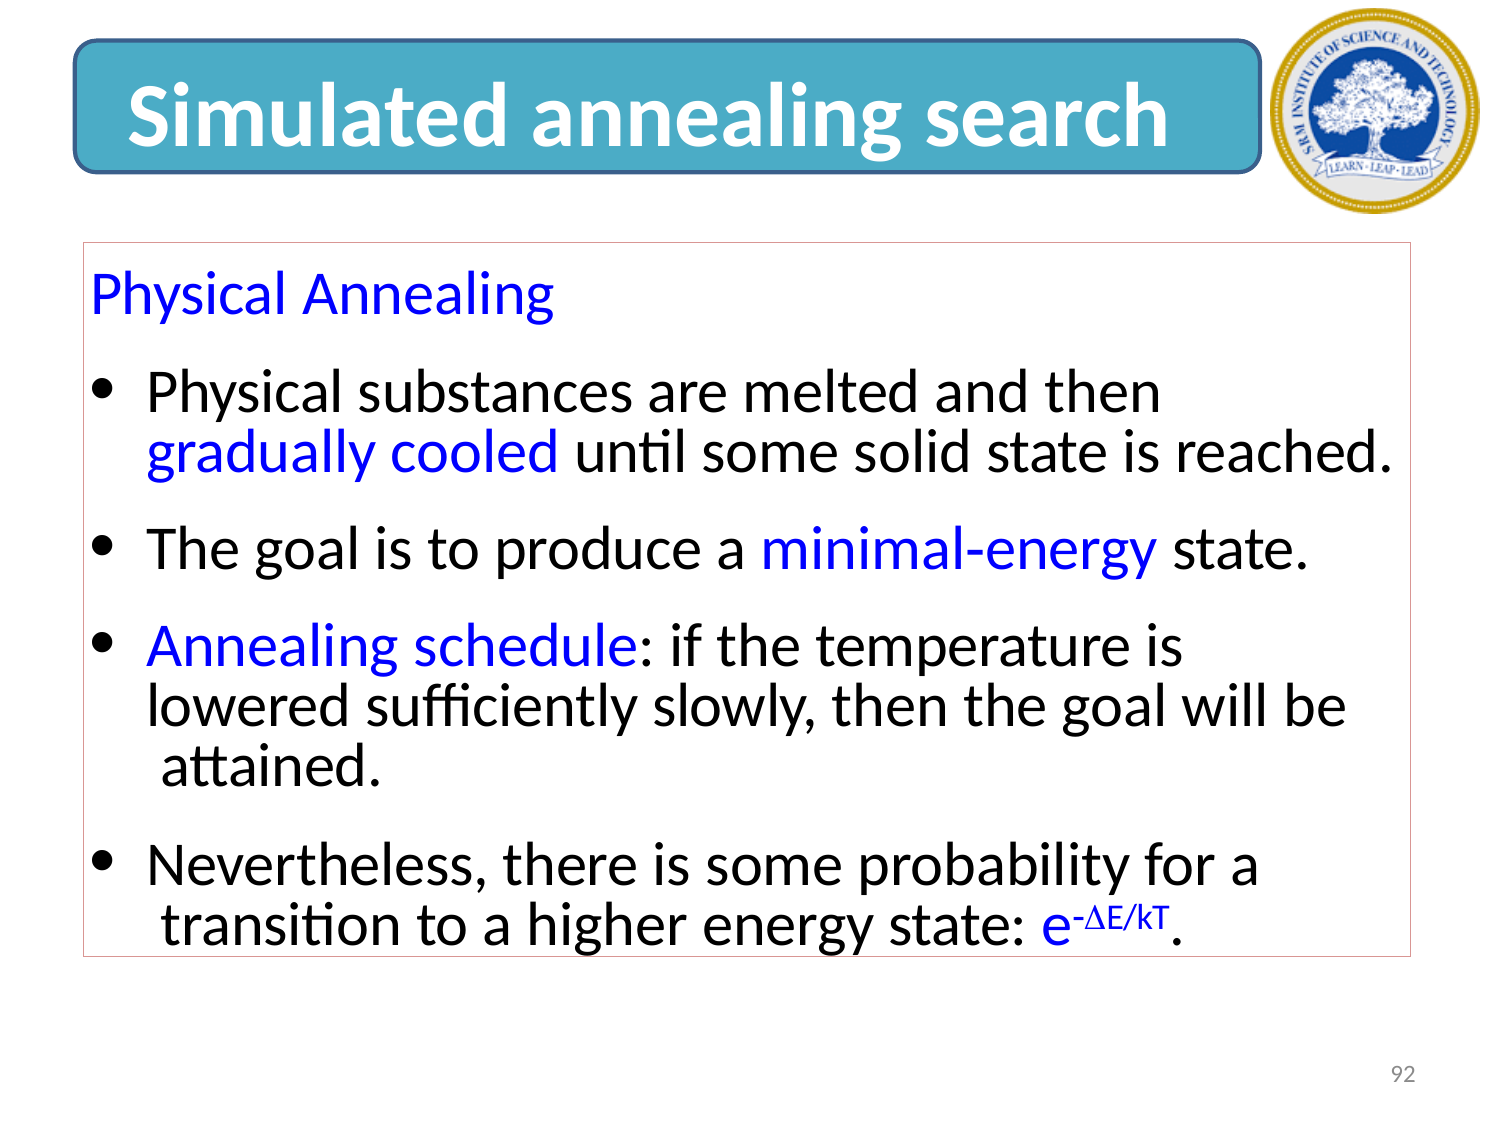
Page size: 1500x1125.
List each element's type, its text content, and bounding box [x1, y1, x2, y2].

text_box Physical Annealing Physical substances are melted and then gradually cooled until some solid state is reached. The goal is to produce a minimal‐energy state. Annealing schedule: if the temperature is lowered sufficiently slowly, then the goal will be attained. Nevertheless, there is some probability for a transition to a higher energy state: eΔE/kT. [83, 242, 1411, 957]
picture [1270, 8, 1480, 214]
title Simulated annealing search [75, 45, 1225, 175]
text_box [80, 38, 1263, 175]
slide_number 92 [1366, 747, 1416, 1125]
